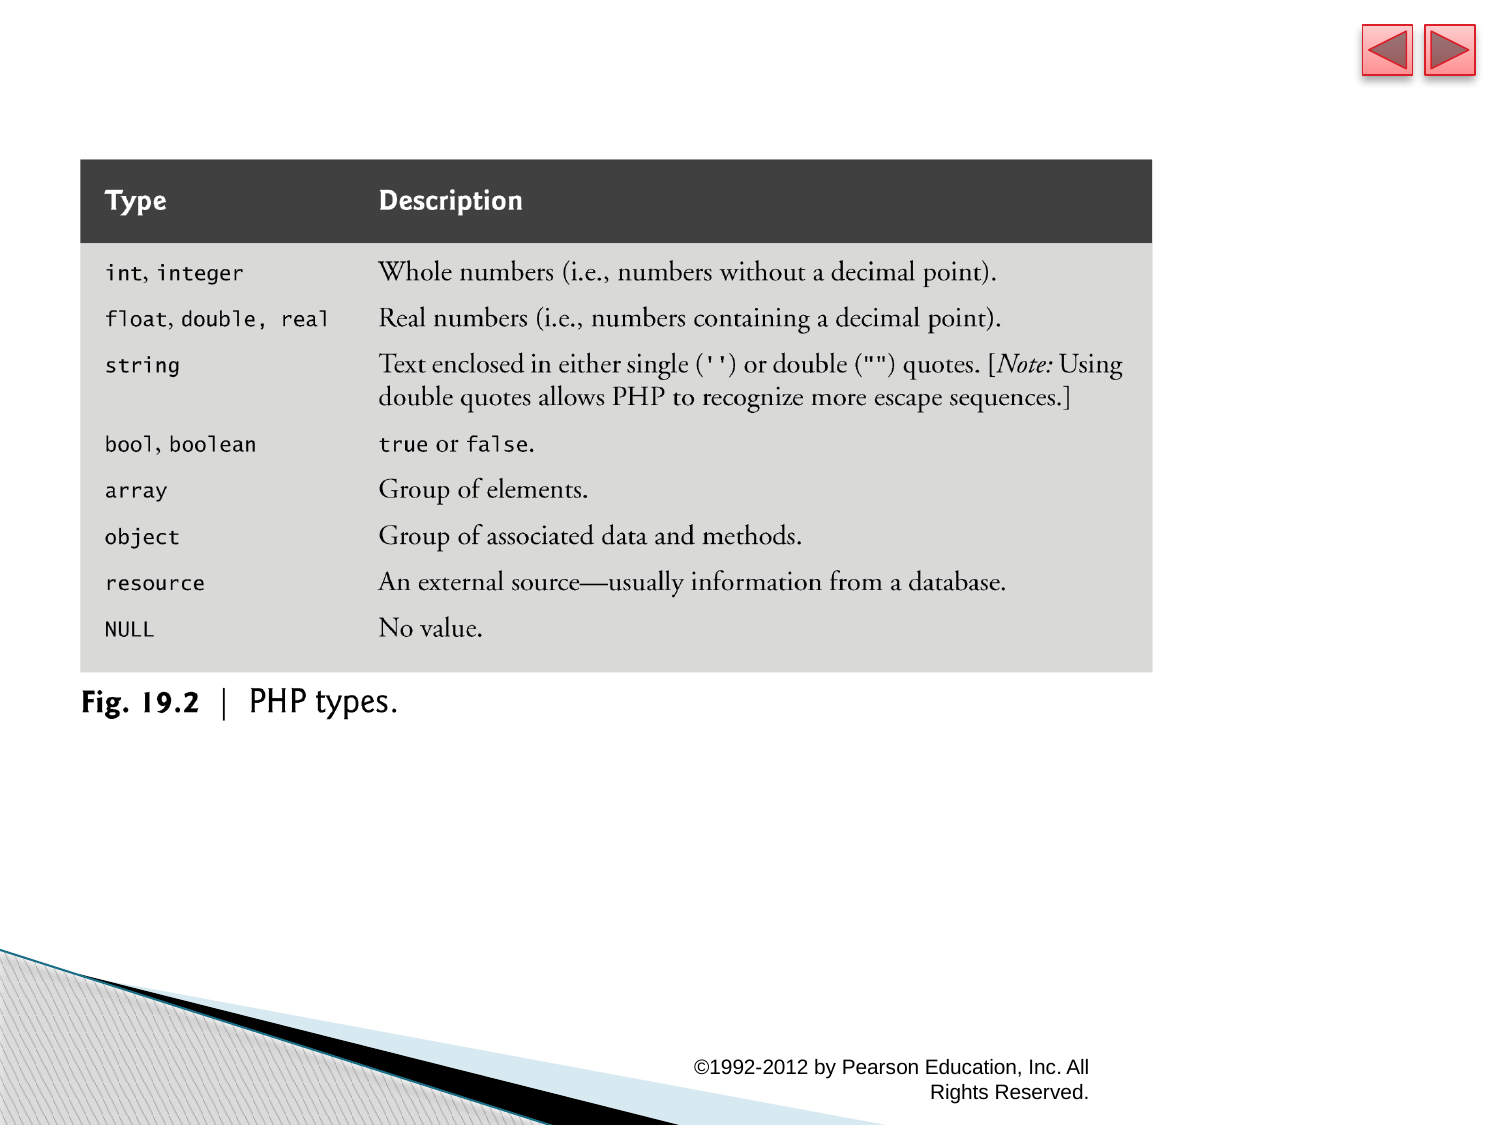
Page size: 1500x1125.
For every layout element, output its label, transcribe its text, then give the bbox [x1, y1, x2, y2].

picture [0, 106, 1500, 1018]
footer ©1992-2012 by Pearson Education, Inc. All Rights Reserved. [650, 1051, 1105, 1112]
